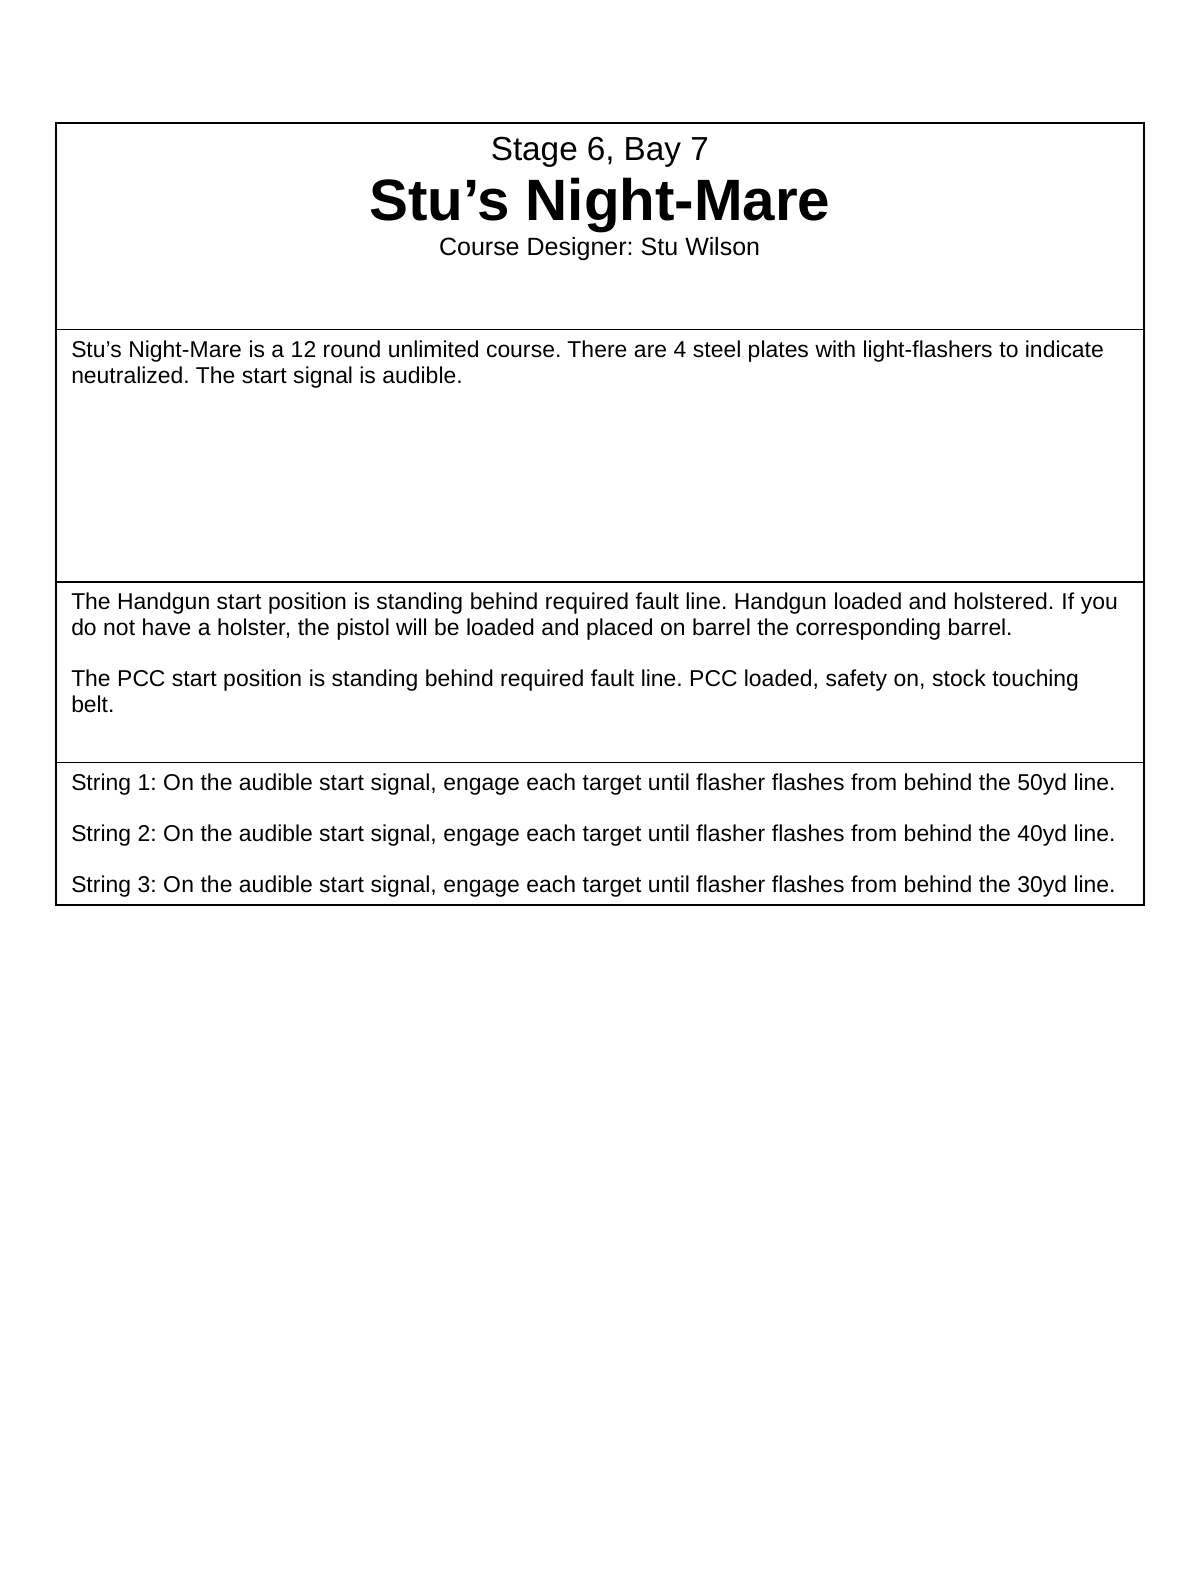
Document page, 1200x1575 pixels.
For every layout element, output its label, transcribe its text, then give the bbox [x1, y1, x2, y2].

table_header Stage 6, Bay 7 Stu’s Night-Mare Course Designer: Stu Wilson [57, 124, 1143, 329]
table_cell The Handgun start position is standing behind required fault line. Handgun loaded and holstered. If you do not have a holster, the pistol will be loaded and placed on barrel the corresponding barrel. The PCC start position is standing behind required fault line. PCC loaded, safety on, stock touching belt. [57, 583, 1143, 762]
table_cell String 1: On the audible start signal, engage each target until flasher flashes from behind the 50yd line. String 2: On the audible start signal, engage each target until flasher flashes from behind the 40yd line. String 3: On the audible start signal, engage each target until flasher flashes from behind the 30yd line. [57, 763, 1143, 904]
table_cell Stu’s Night-Mare is a 12 round unlimited course. There are 4 steel plates with light-flashers to indicate neutralized. The start signal is audible. [57, 330, 1143, 581]
